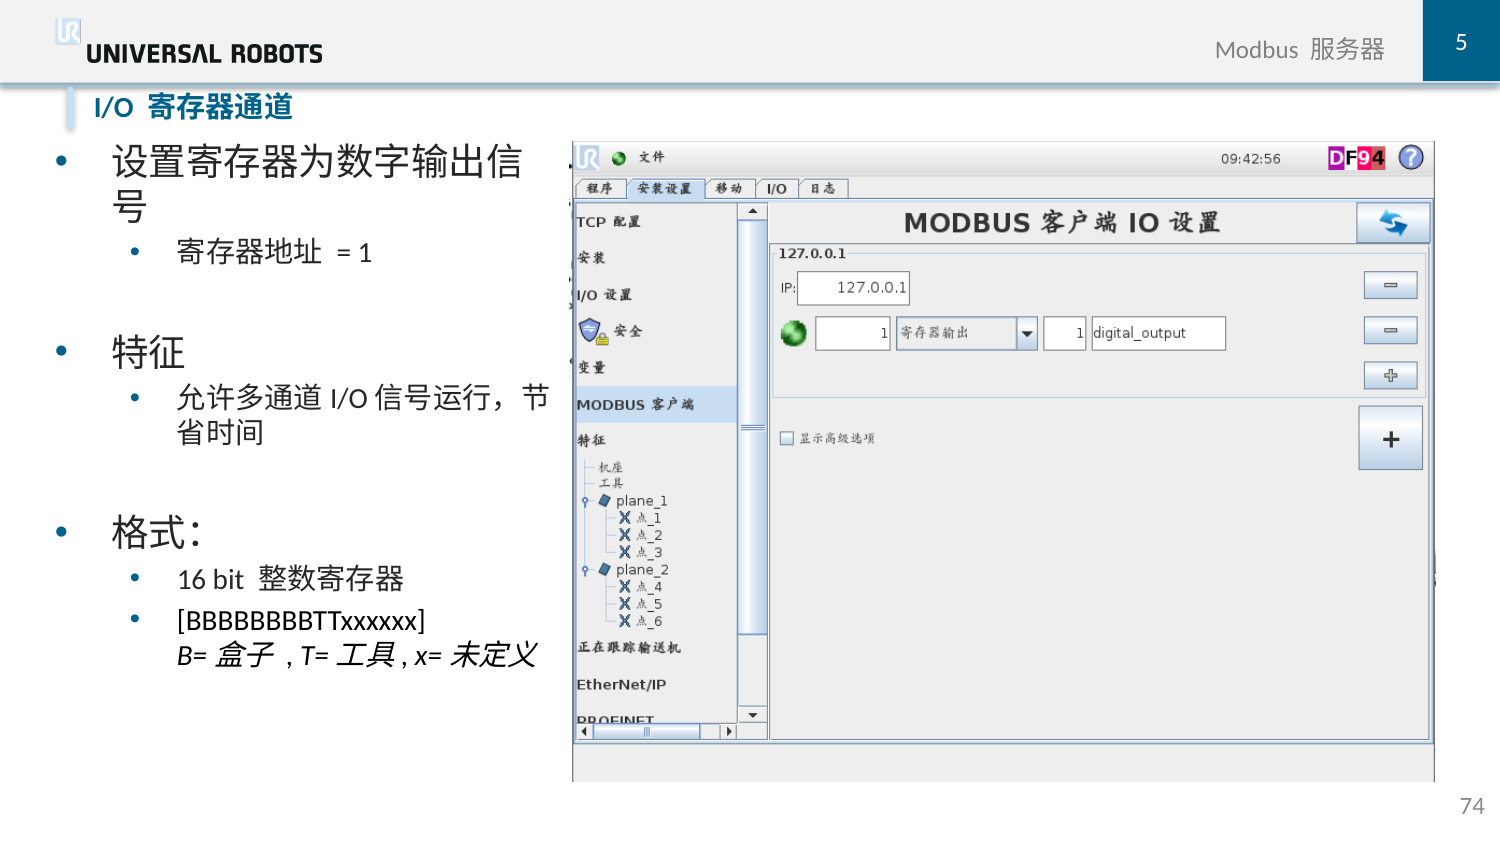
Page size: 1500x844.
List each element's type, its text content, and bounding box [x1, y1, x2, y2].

list Modbus 服务器 [750, 0, 1386, 65]
list 5 [1422, 0, 1500, 82]
list I/O 寄存器通道 [87, 87, 749, 130]
picture [569, 141, 1436, 783]
slide_number 74 [1350, 782, 1500, 827]
picture [55, 18, 322, 63]
text_box 设置寄存器为数字输出信号 寄存器地址 = 1 特征 允许多通道I/O信号运行，节省时间 格式： 16 bit 整数寄存器 [BBBBBBBBTTxxxxxx] B=盒子 , T=工具, x=未定义 [39, 82, 572, 844]
